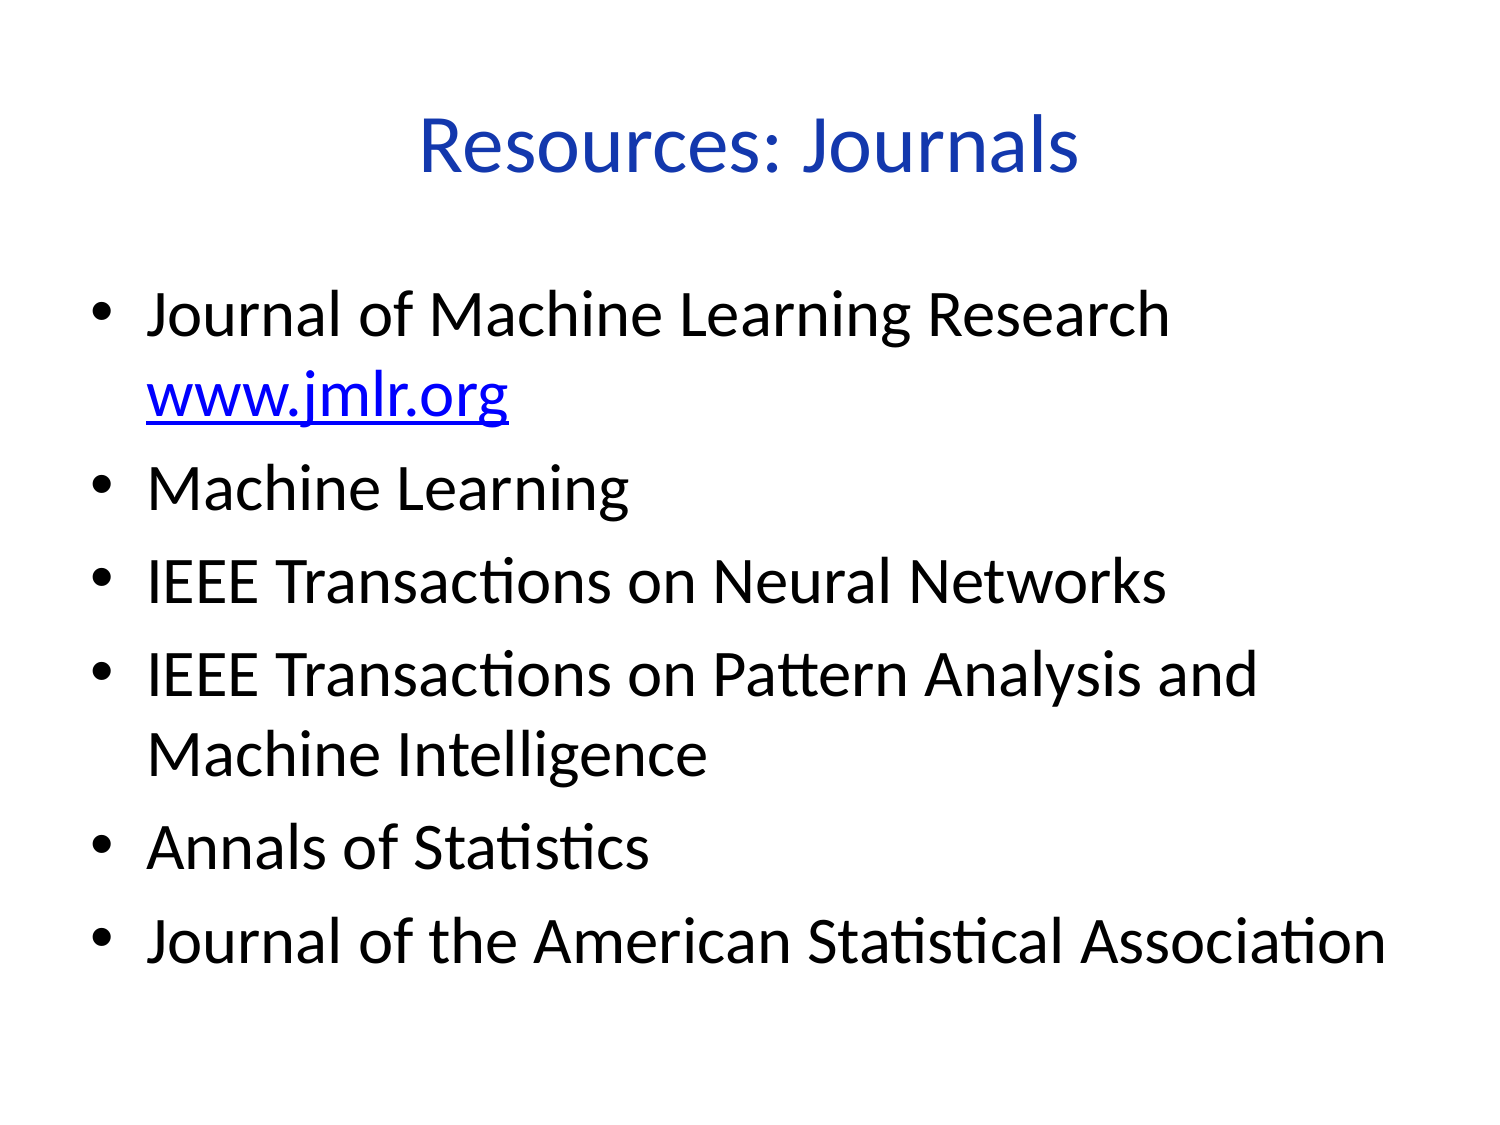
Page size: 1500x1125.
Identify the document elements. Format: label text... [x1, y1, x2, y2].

list Journal of Machine Learning Research www.jmlr.org Machine Learning IEEE Transactions on Neural Networks IEEE Transactions on Pattern Analysis and Machine Intelligence Annals of Statistics Journal of the American Statistical Association [75, 262, 1425, 1005]
title Resources: Journals [75, 45, 1425, 233]
